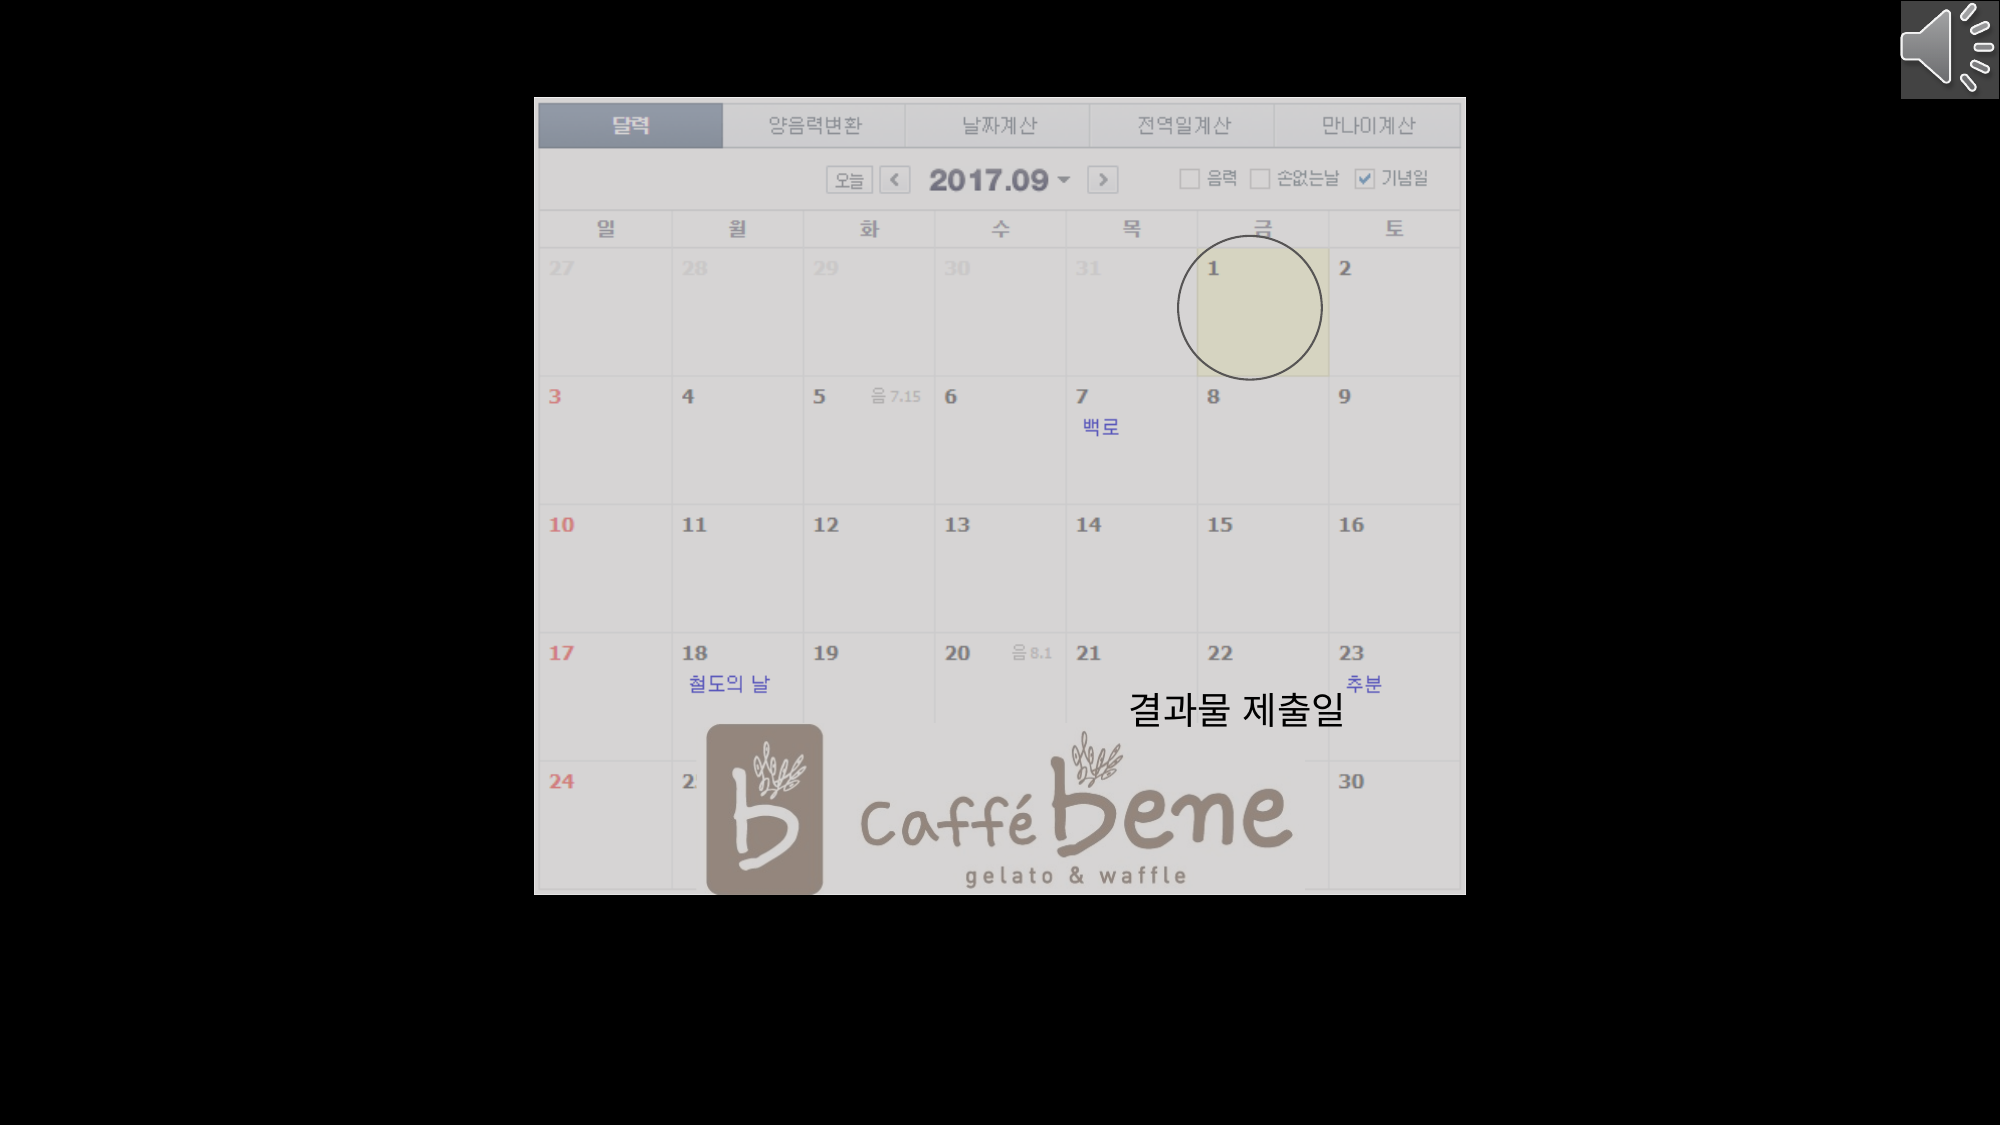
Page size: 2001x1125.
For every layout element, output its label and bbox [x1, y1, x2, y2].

picture [1899, 0, 2000, 100]
picture [534, 97, 1466, 895]
